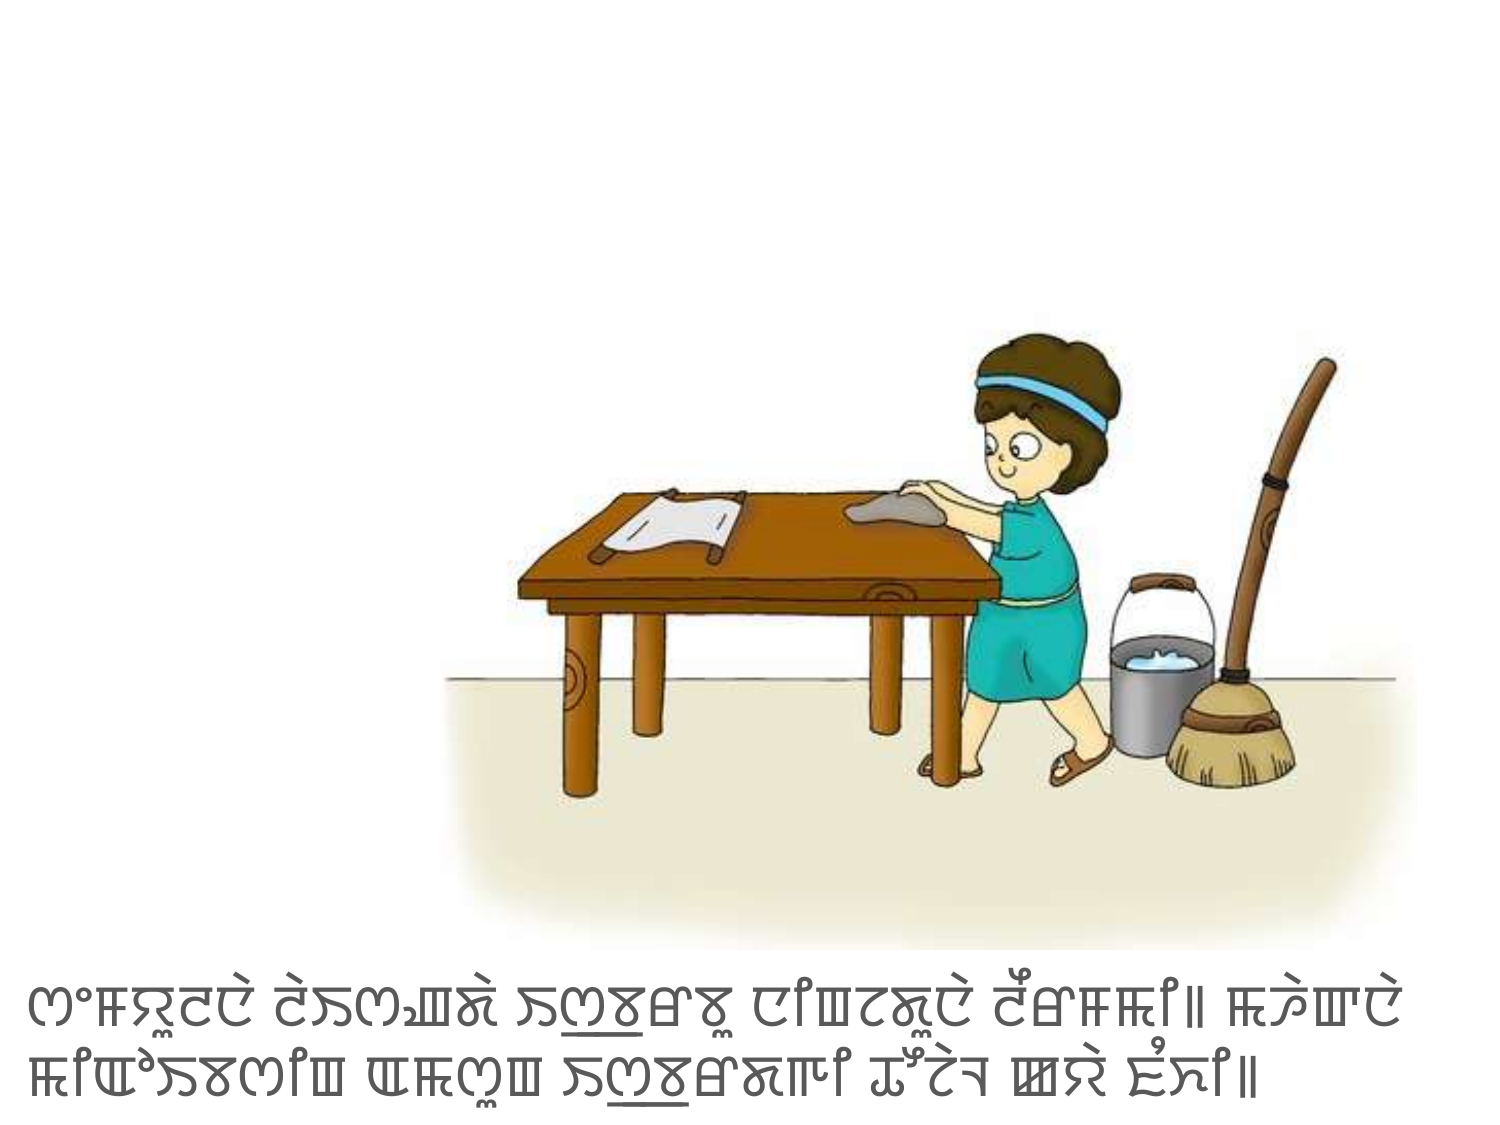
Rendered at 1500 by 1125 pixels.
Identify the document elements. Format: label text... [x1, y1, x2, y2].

picture [80, 1, 1418, 950]
text_box ꯁꯦꯝꯌꯨꯂꯅꯥ ꯂꯥꯏꯁꯉꯗꯥ ꯏꯁ꯭ꯕꯔꯕꯨ ꯅꯤꯡꯖꯗꯨꯅꯥ ꯂꯩꯔꯝꯃꯤ꯫ ꯃꯍꯥꯛꯅꯥ ꯃꯤꯑꯣꯏꯕꯁꯤꯡ ꯑꯃꯁꯨꯡ ꯏꯁ꯭ꯕꯔꯗꯒꯤ ꯊꯧꯖꯥꯜ ꯀꯌꯥ ꯐꯪꯈꯤ꯫ [11, 961, 1498, 1116]
